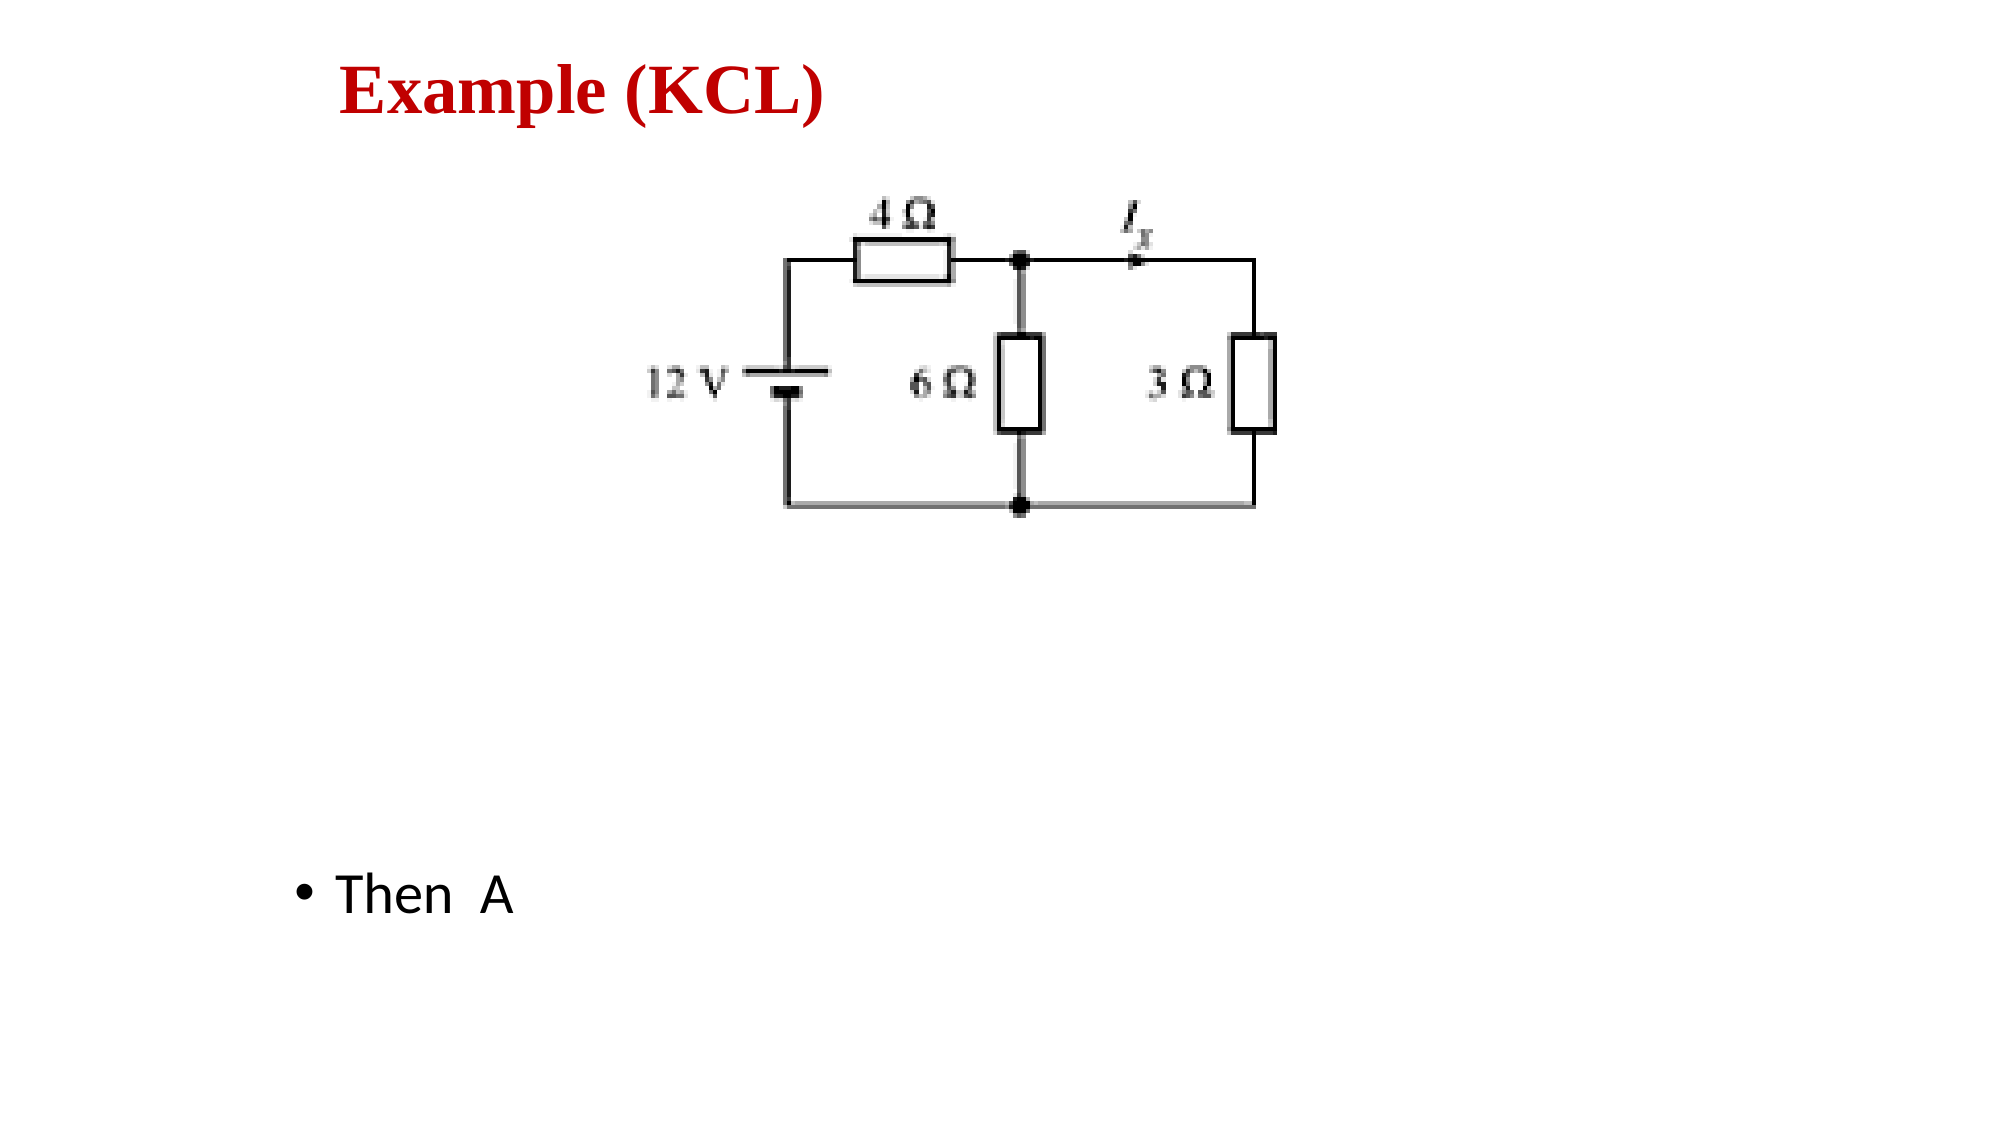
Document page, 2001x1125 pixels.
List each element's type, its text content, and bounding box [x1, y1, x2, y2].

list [598, 172, 1343, 551]
title Example (KCL) [324, 45, 1591, 138]
